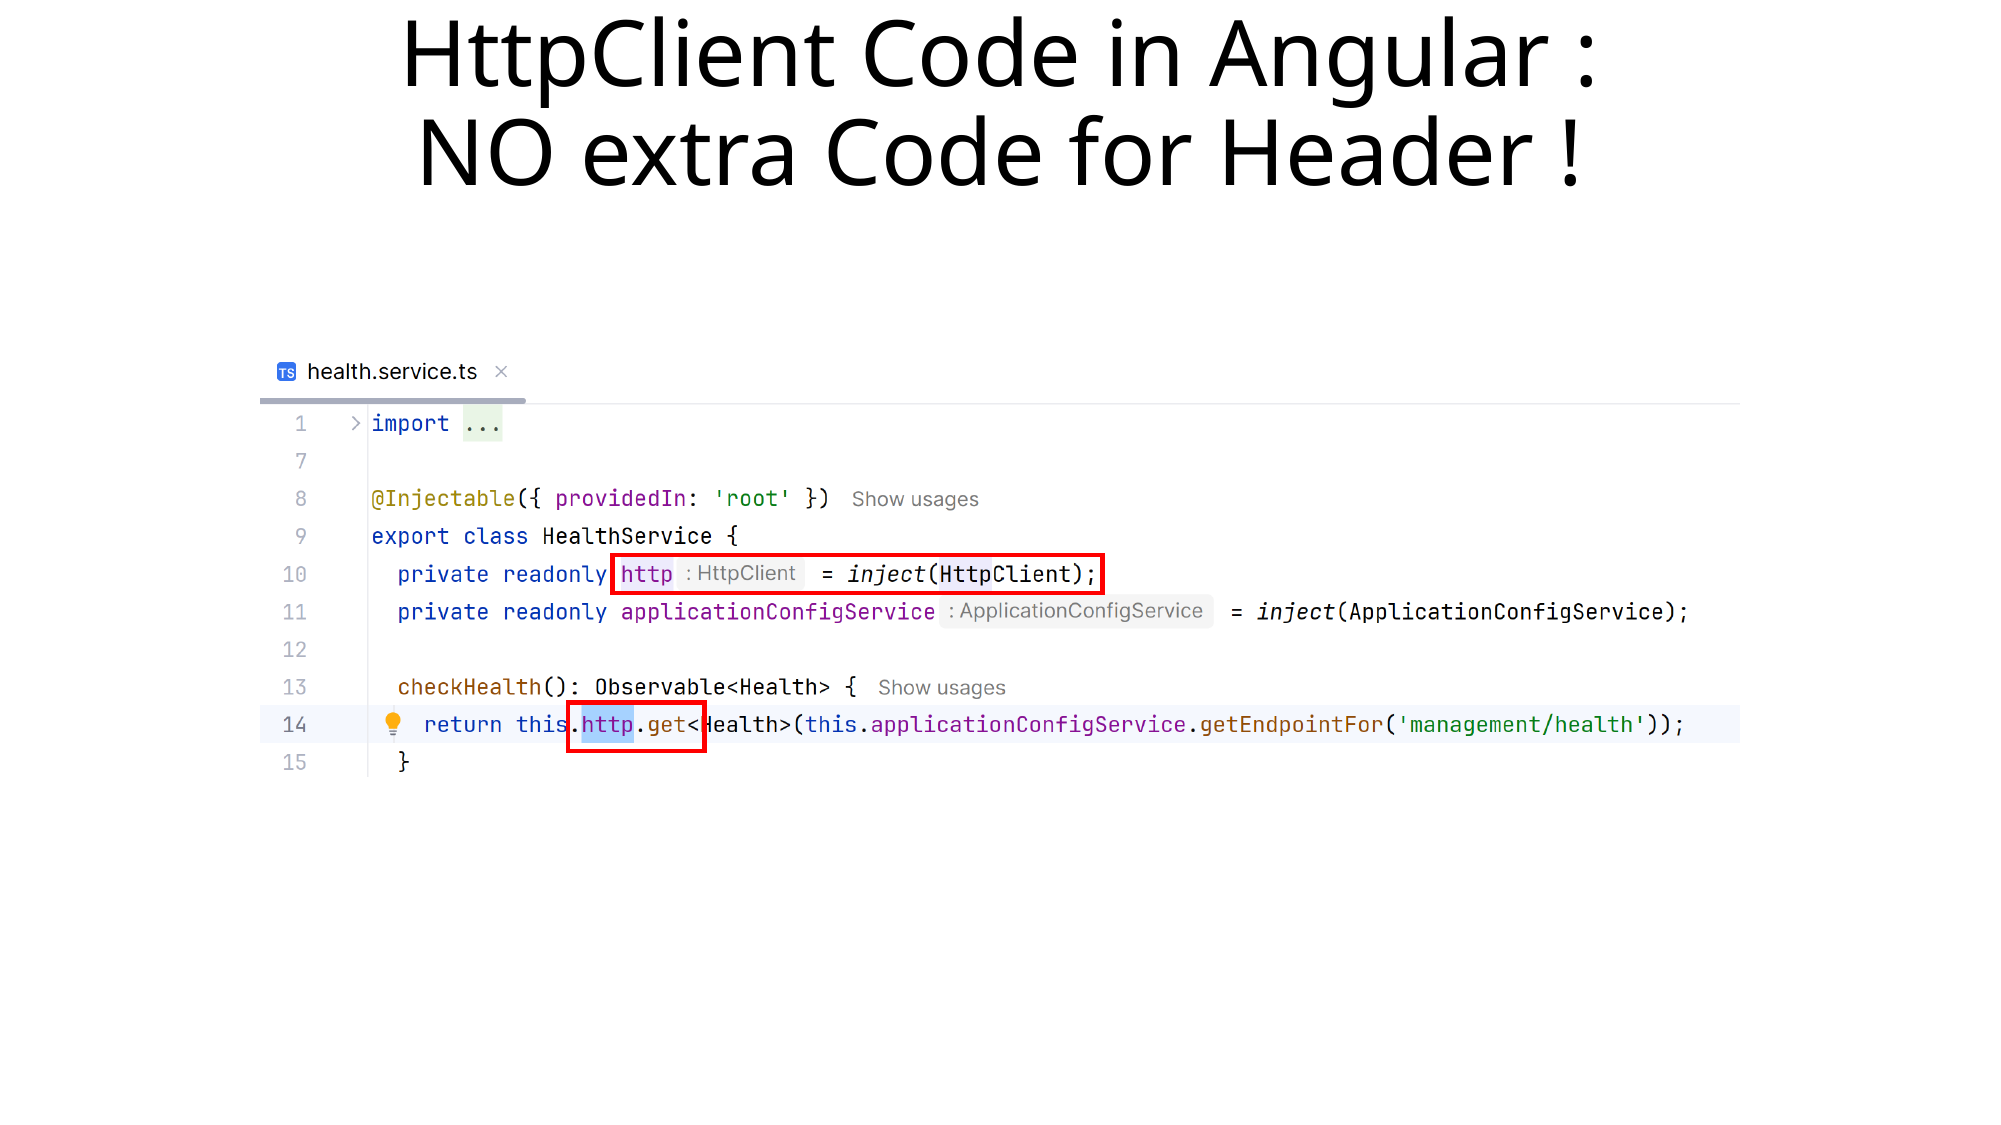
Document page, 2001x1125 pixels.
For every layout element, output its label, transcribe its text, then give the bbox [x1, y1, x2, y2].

title HttpClient Code in Angular : NO extra Code for Header ! [137, 0, 1863, 212]
picture [260, 348, 1740, 777]
